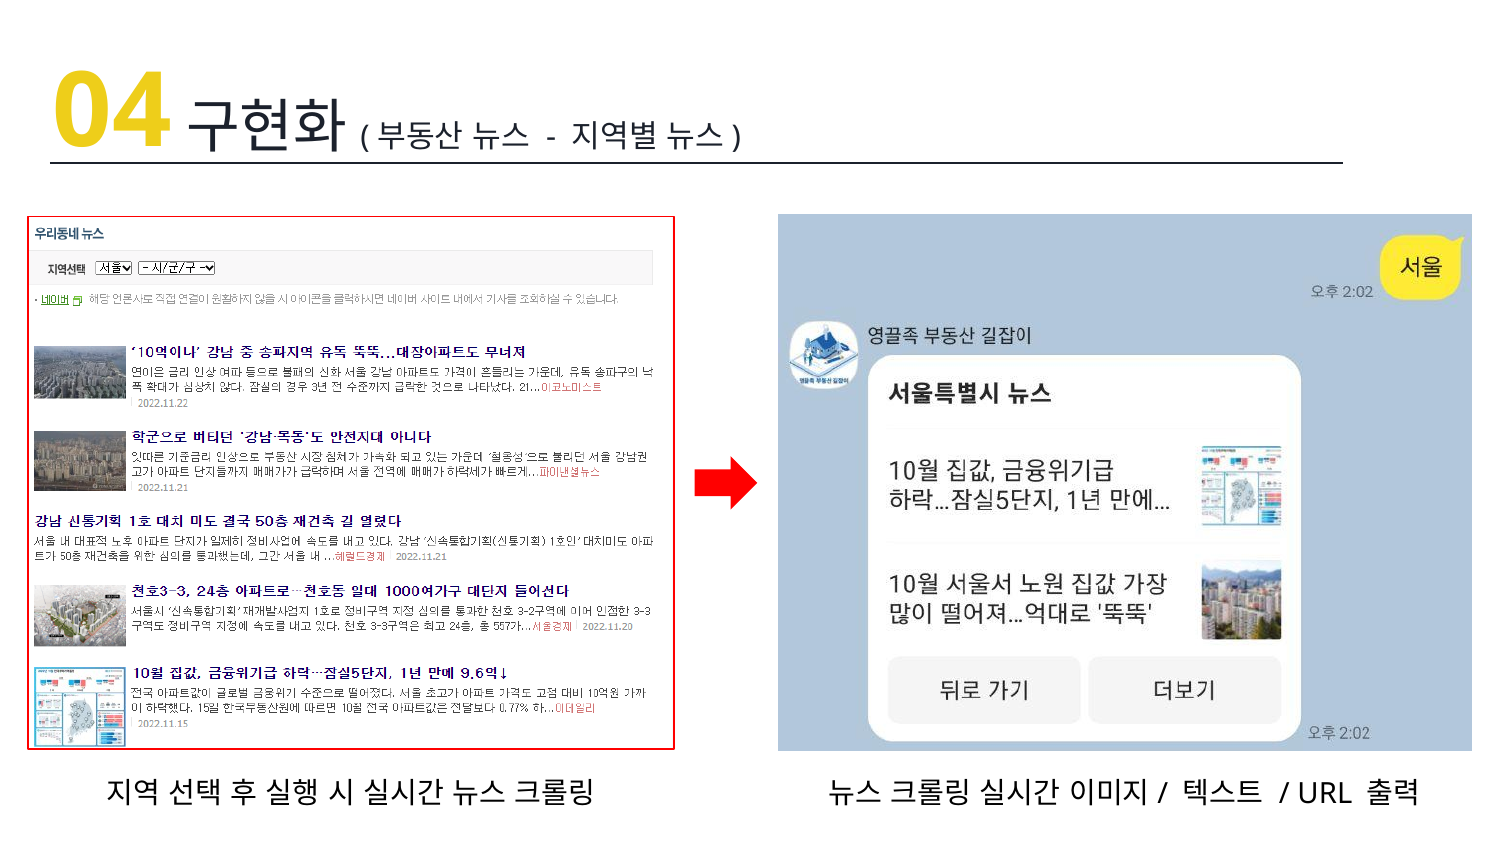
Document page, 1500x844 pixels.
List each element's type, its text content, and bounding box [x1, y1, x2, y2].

text_box 뉴스 크롤링 실시간 이미지/ 텍스트 / URL 출력 [787, 759, 1463, 825]
title 구현화(부동산 뉴스 - 지역별 뉴스) [170, 74, 1318, 162]
text_box 04 [37, 52, 231, 159]
picture [778, 214, 1472, 751]
picture [28, 217, 674, 749]
text_box 지역 선택 후 실행 시 실시간 뉴스 크롤링 [66, 759, 636, 825]
text_box [694, 456, 758, 510]
